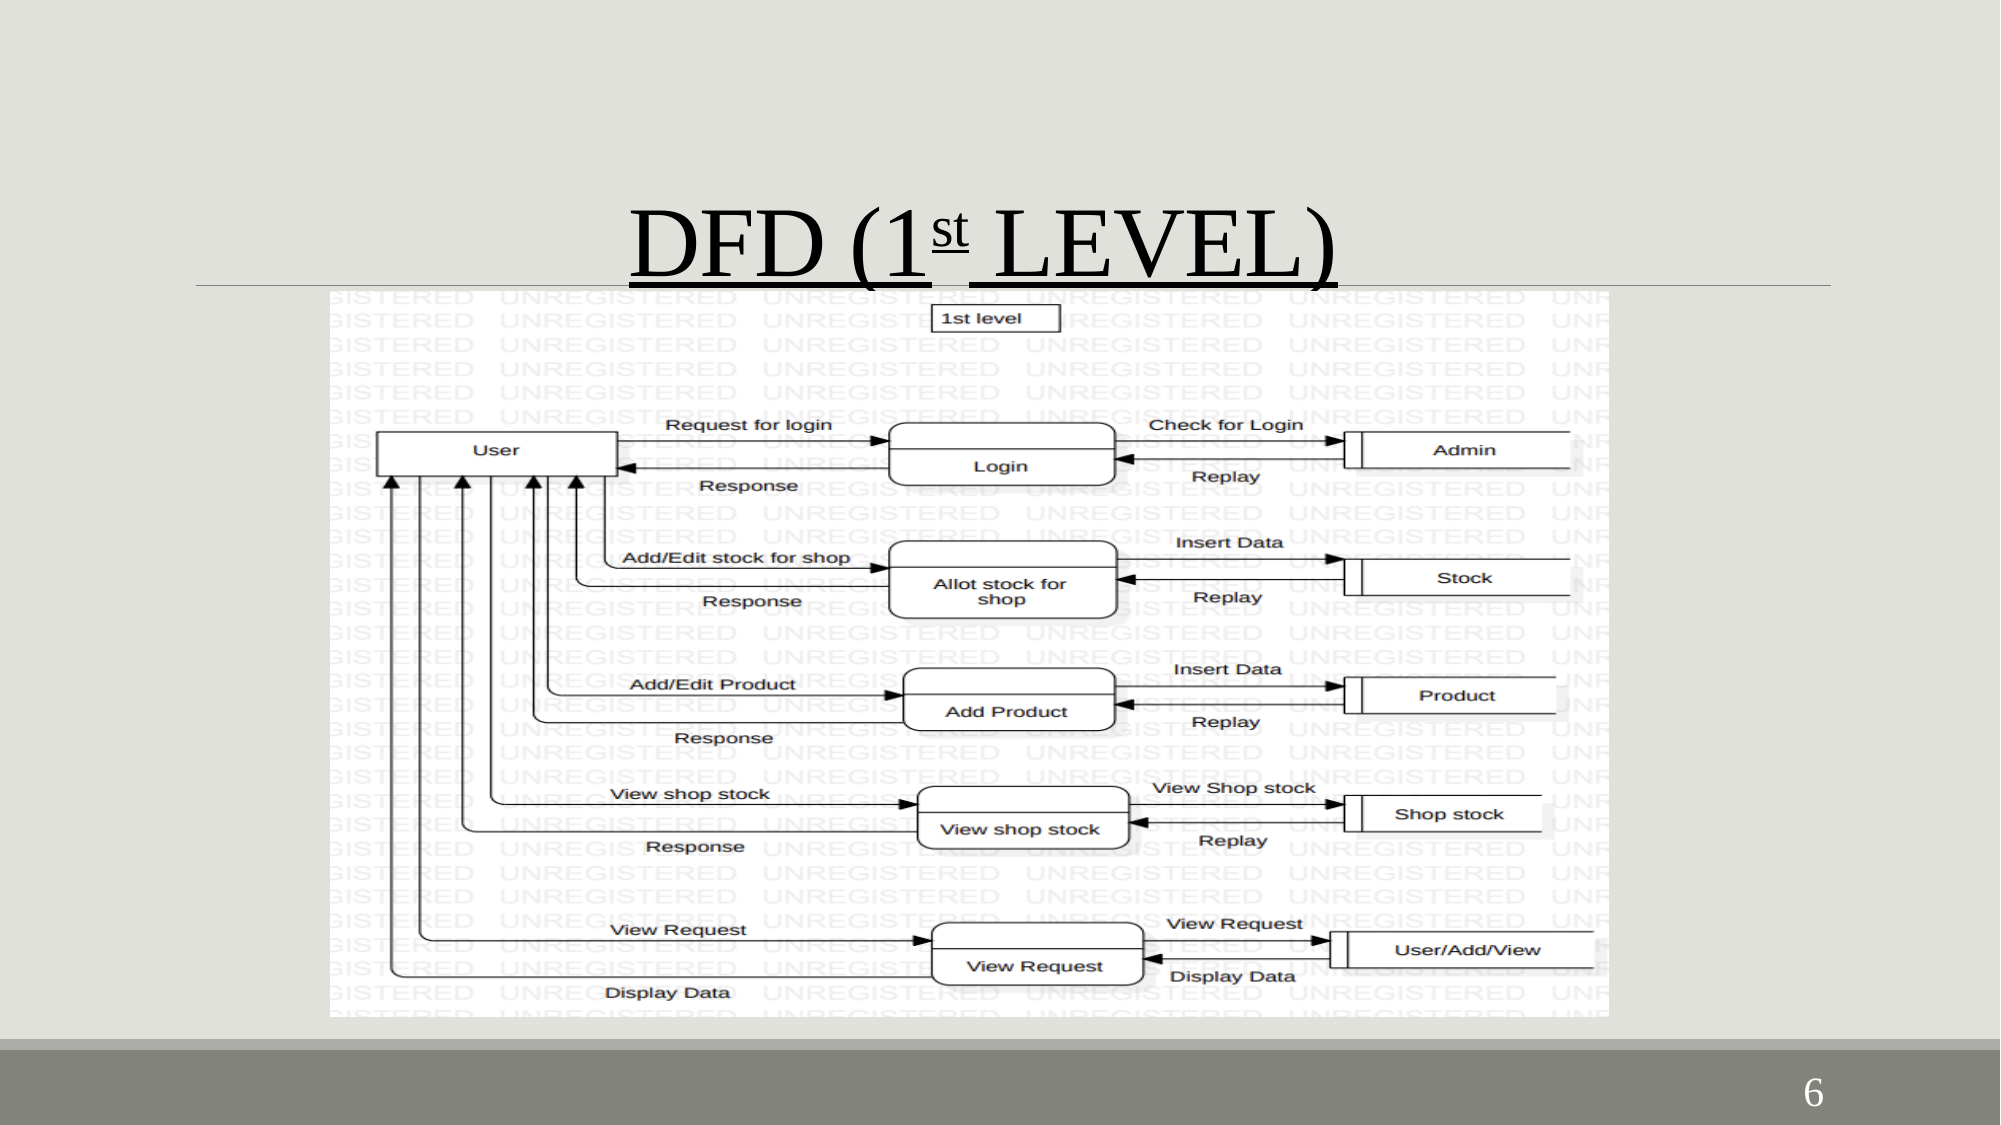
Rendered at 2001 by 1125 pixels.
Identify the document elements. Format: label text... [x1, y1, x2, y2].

picture [329, 290, 1610, 1018]
slide_number 6 [1624, 1059, 1840, 1120]
title DFD (1st LEVEL) [158, 66, 1809, 305]
